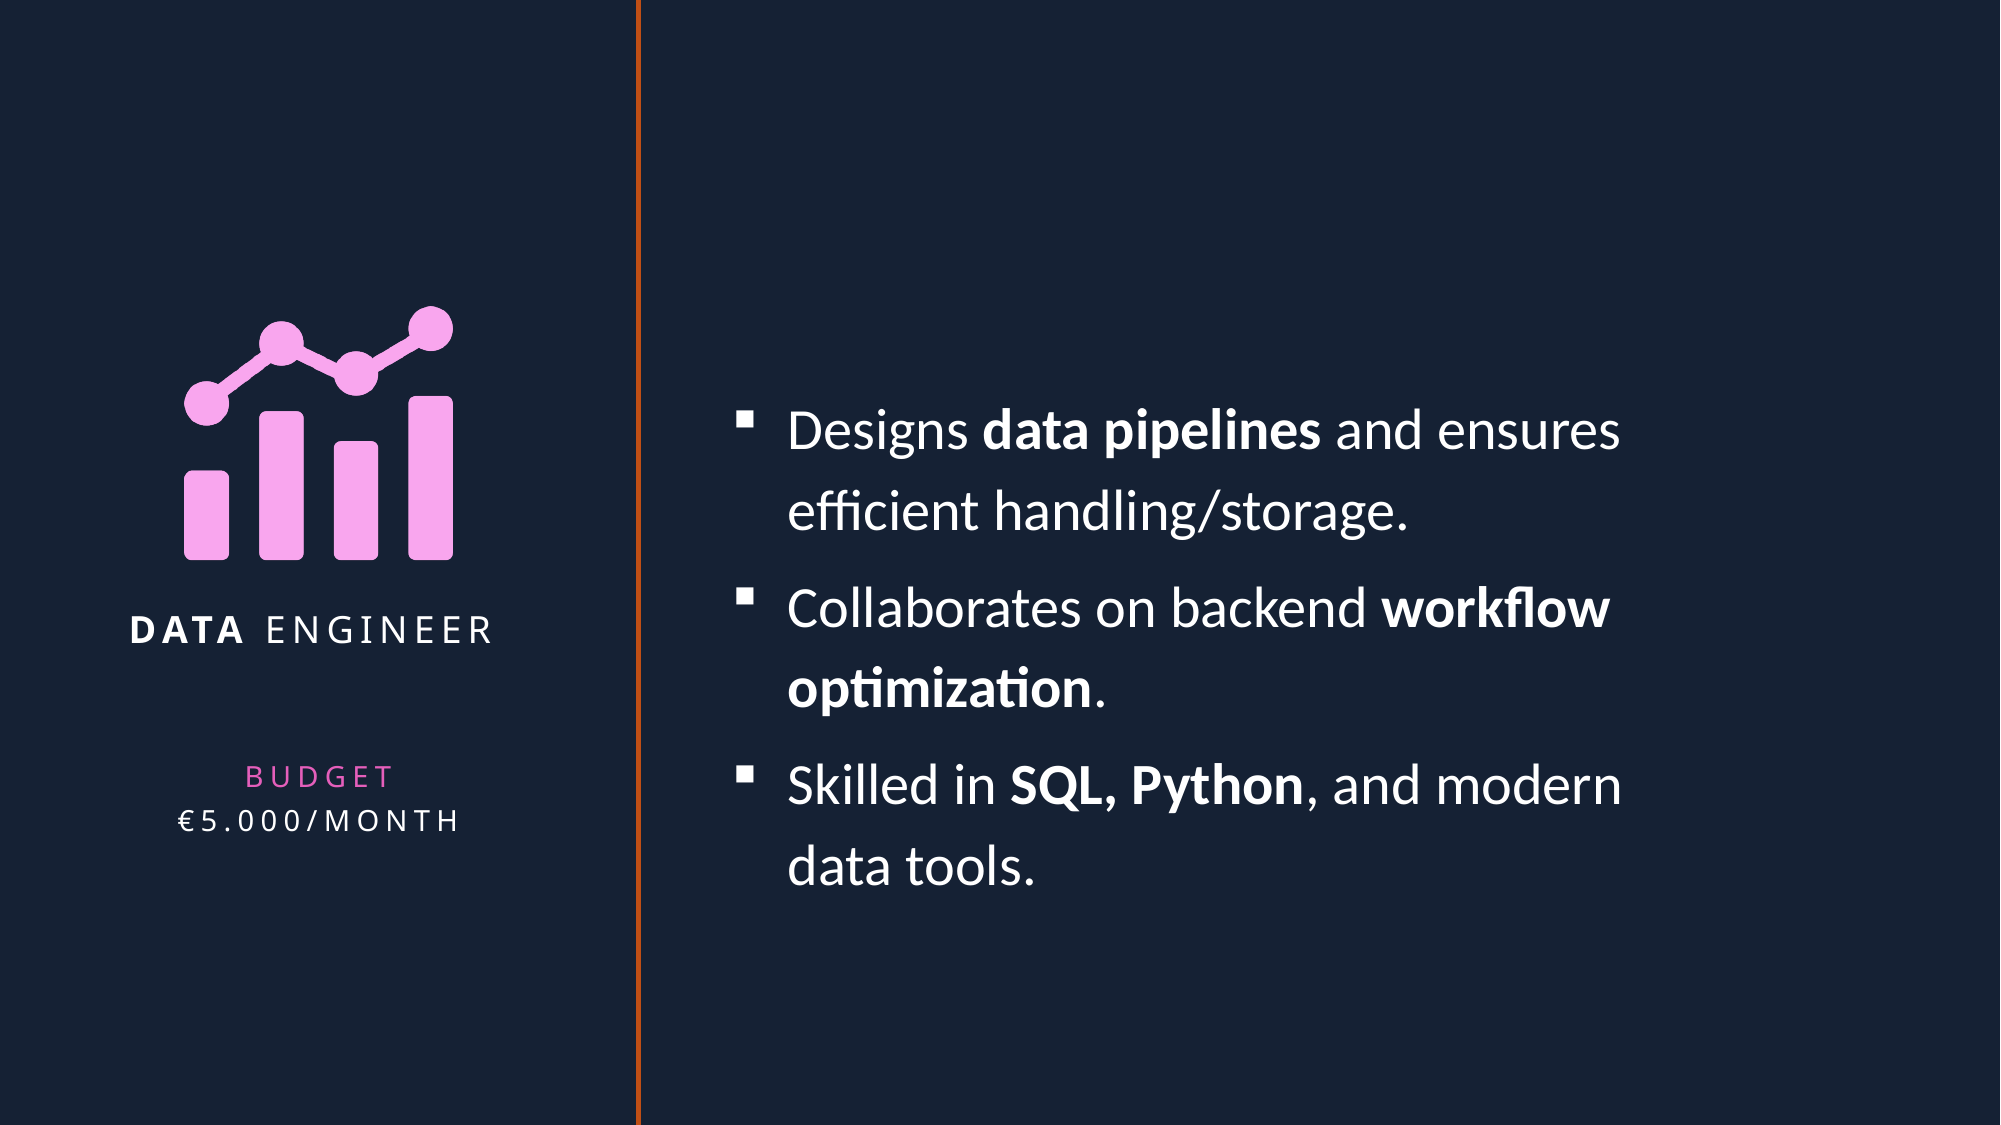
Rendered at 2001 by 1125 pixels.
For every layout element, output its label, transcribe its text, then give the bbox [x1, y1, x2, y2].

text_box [126, 750, 510, 847]
text_box DATA ENGINEER [48, 598, 588, 659]
text_box Designs data pipelines and ensures efficient handling/storage. Collaborates on backend workflow optimization. Skilled in SQL, Python, and modern data tools. [716, 373, 1717, 905]
picture [183, 306, 453, 576]
